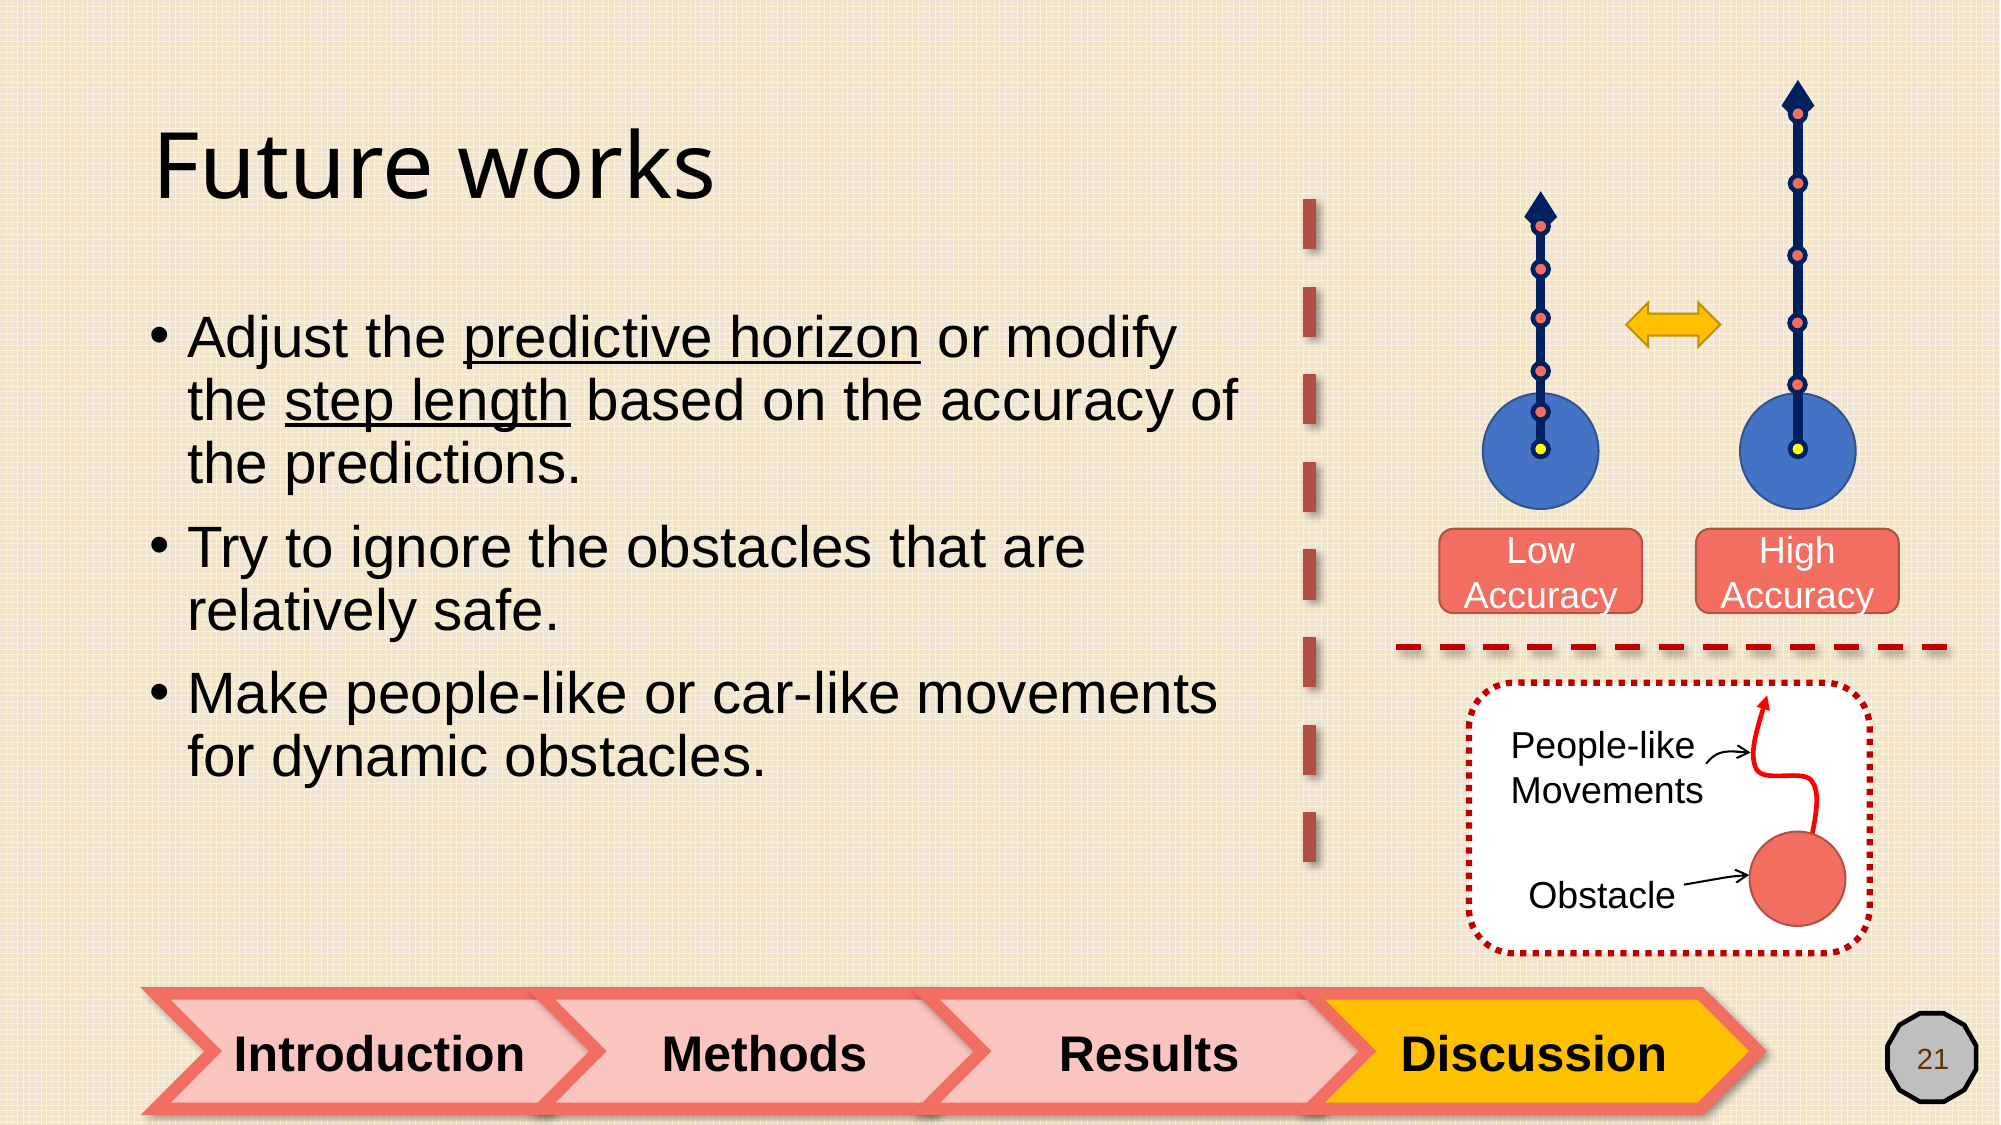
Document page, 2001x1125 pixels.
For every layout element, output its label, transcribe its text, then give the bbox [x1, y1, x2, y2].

list Adjust the predictive horizon or modify the step length based on the accuracy of the predictions. Try to ignore the obstacles that are relatively safe. Make people-like or car-like movements for dynamic obstacles. [134, 299, 1265, 1014]
text_box Methods [537, 992, 975, 1110]
title Future works [137, 59, 1863, 278]
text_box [1468, 682, 1870, 954]
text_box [1439, 79, 1899, 614]
text_box Introduction [152, 992, 590, 1110]
text_box Discussion [1307, 992, 1760, 1110]
slide_number 21 [1887, 1013, 1977, 1102]
text_box Results [922, 992, 1360, 1110]
